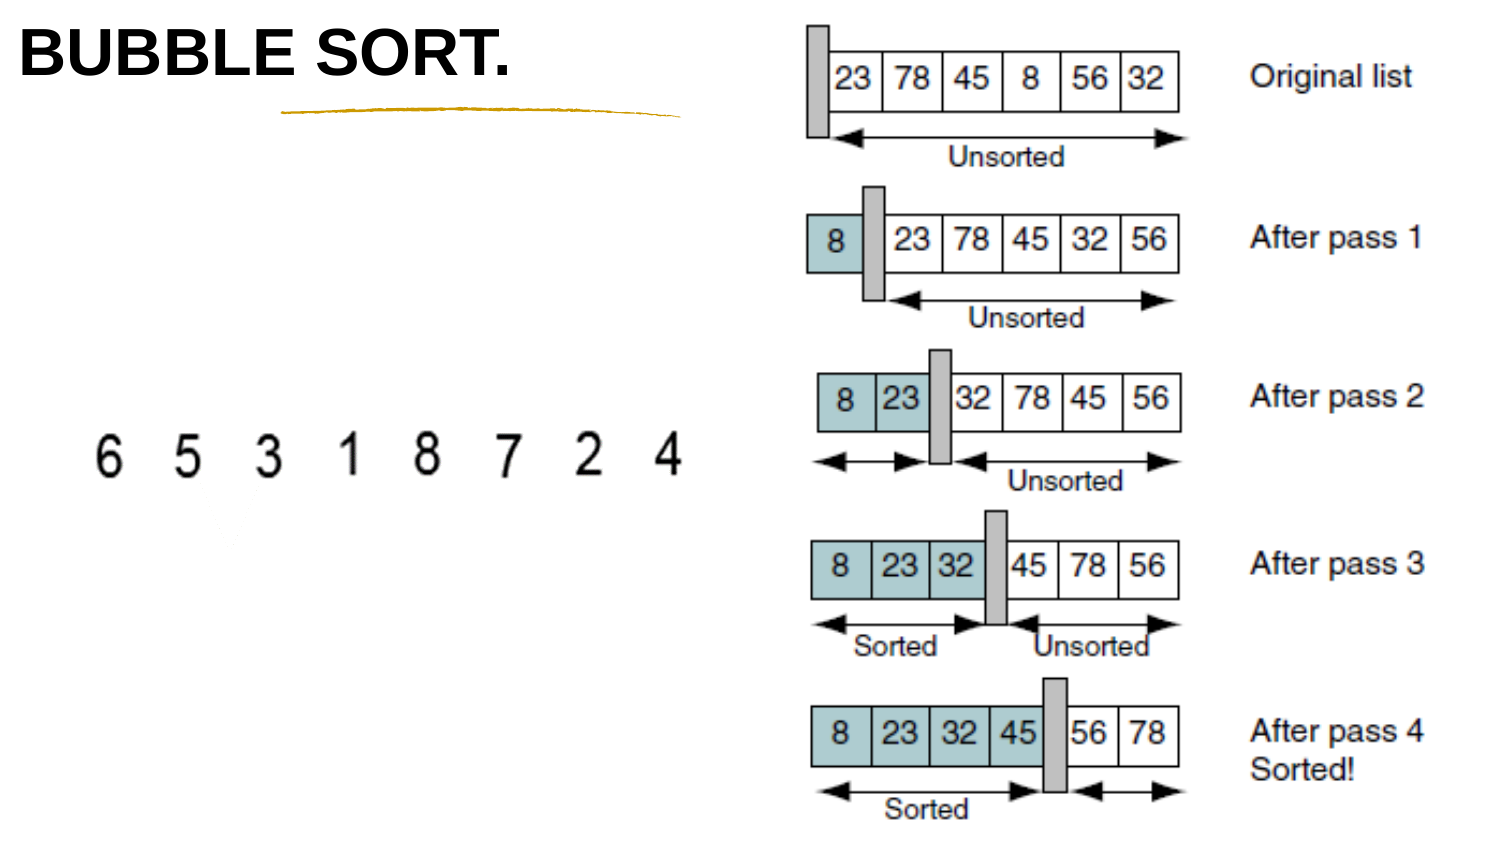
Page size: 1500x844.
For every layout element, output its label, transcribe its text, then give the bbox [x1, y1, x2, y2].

picture [36, 4, 1500, 840]
title BUBBLE SORT. [0, 0, 646, 91]
